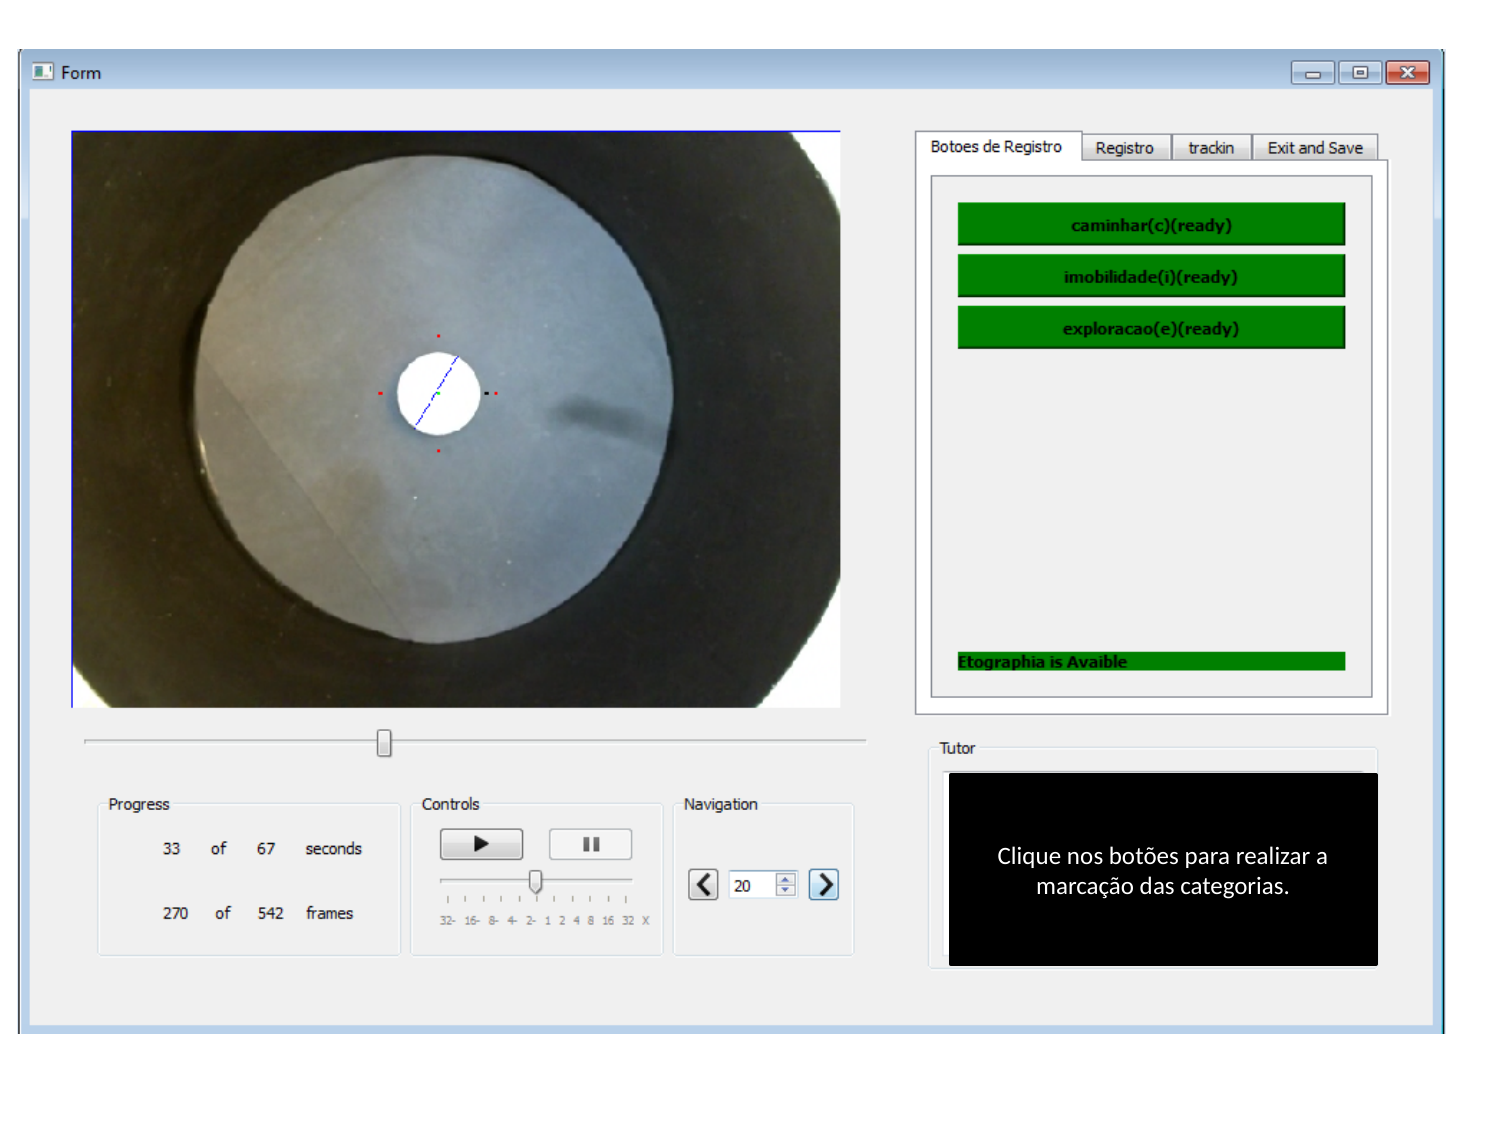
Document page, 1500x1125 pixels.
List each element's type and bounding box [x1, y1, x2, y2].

picture [17, 49, 1446, 1034]
